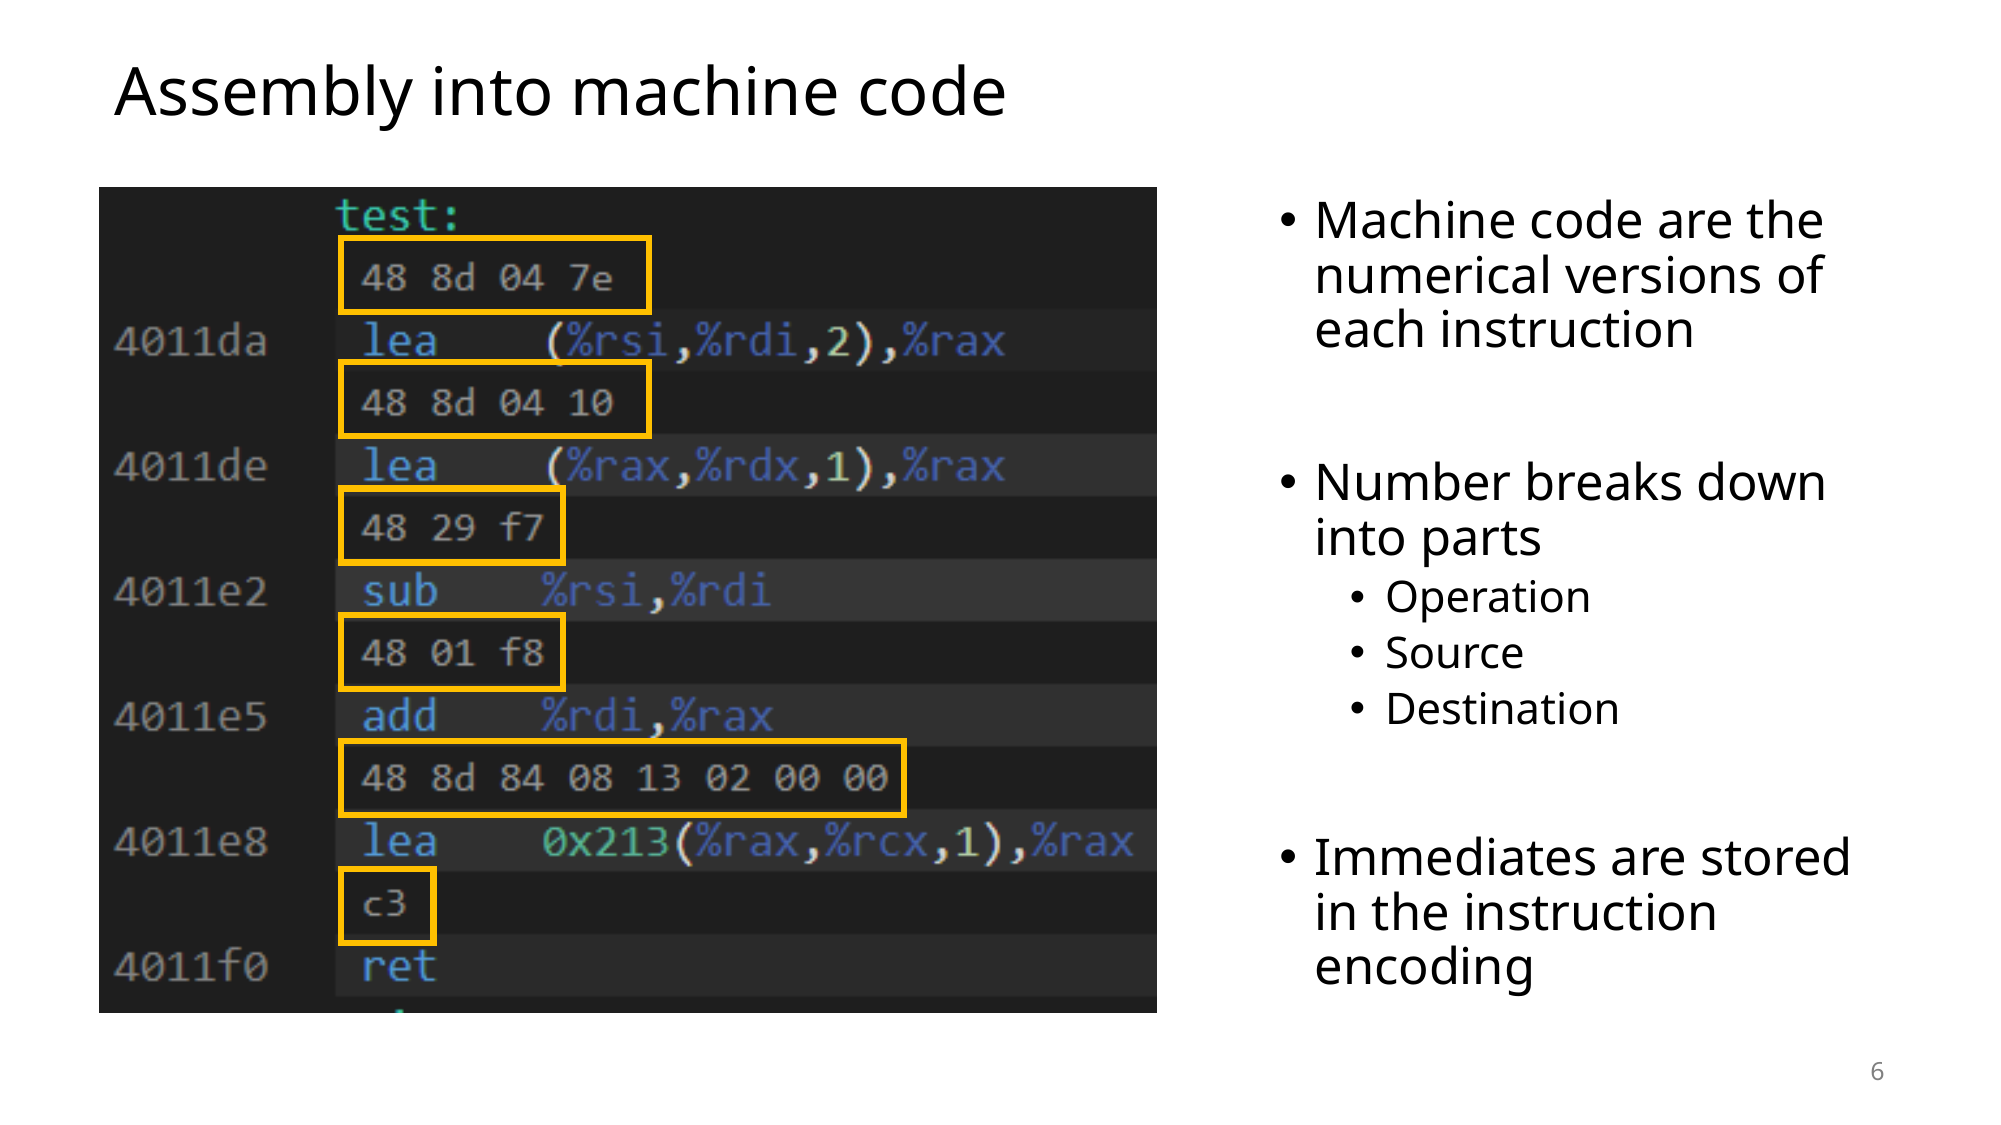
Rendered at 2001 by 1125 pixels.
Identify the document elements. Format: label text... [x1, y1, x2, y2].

title Assembly into machine code [99, 37, 1900, 150]
picture [99, 187, 1157, 1013]
list Machine code are the numerical versions of each instruction Number breaks down into parts Operation Source Destination Immediates are stored in the instruction encoding [1264, 187, 1900, 1013]
slide_number 6 [1749, 1042, 1900, 1103]
